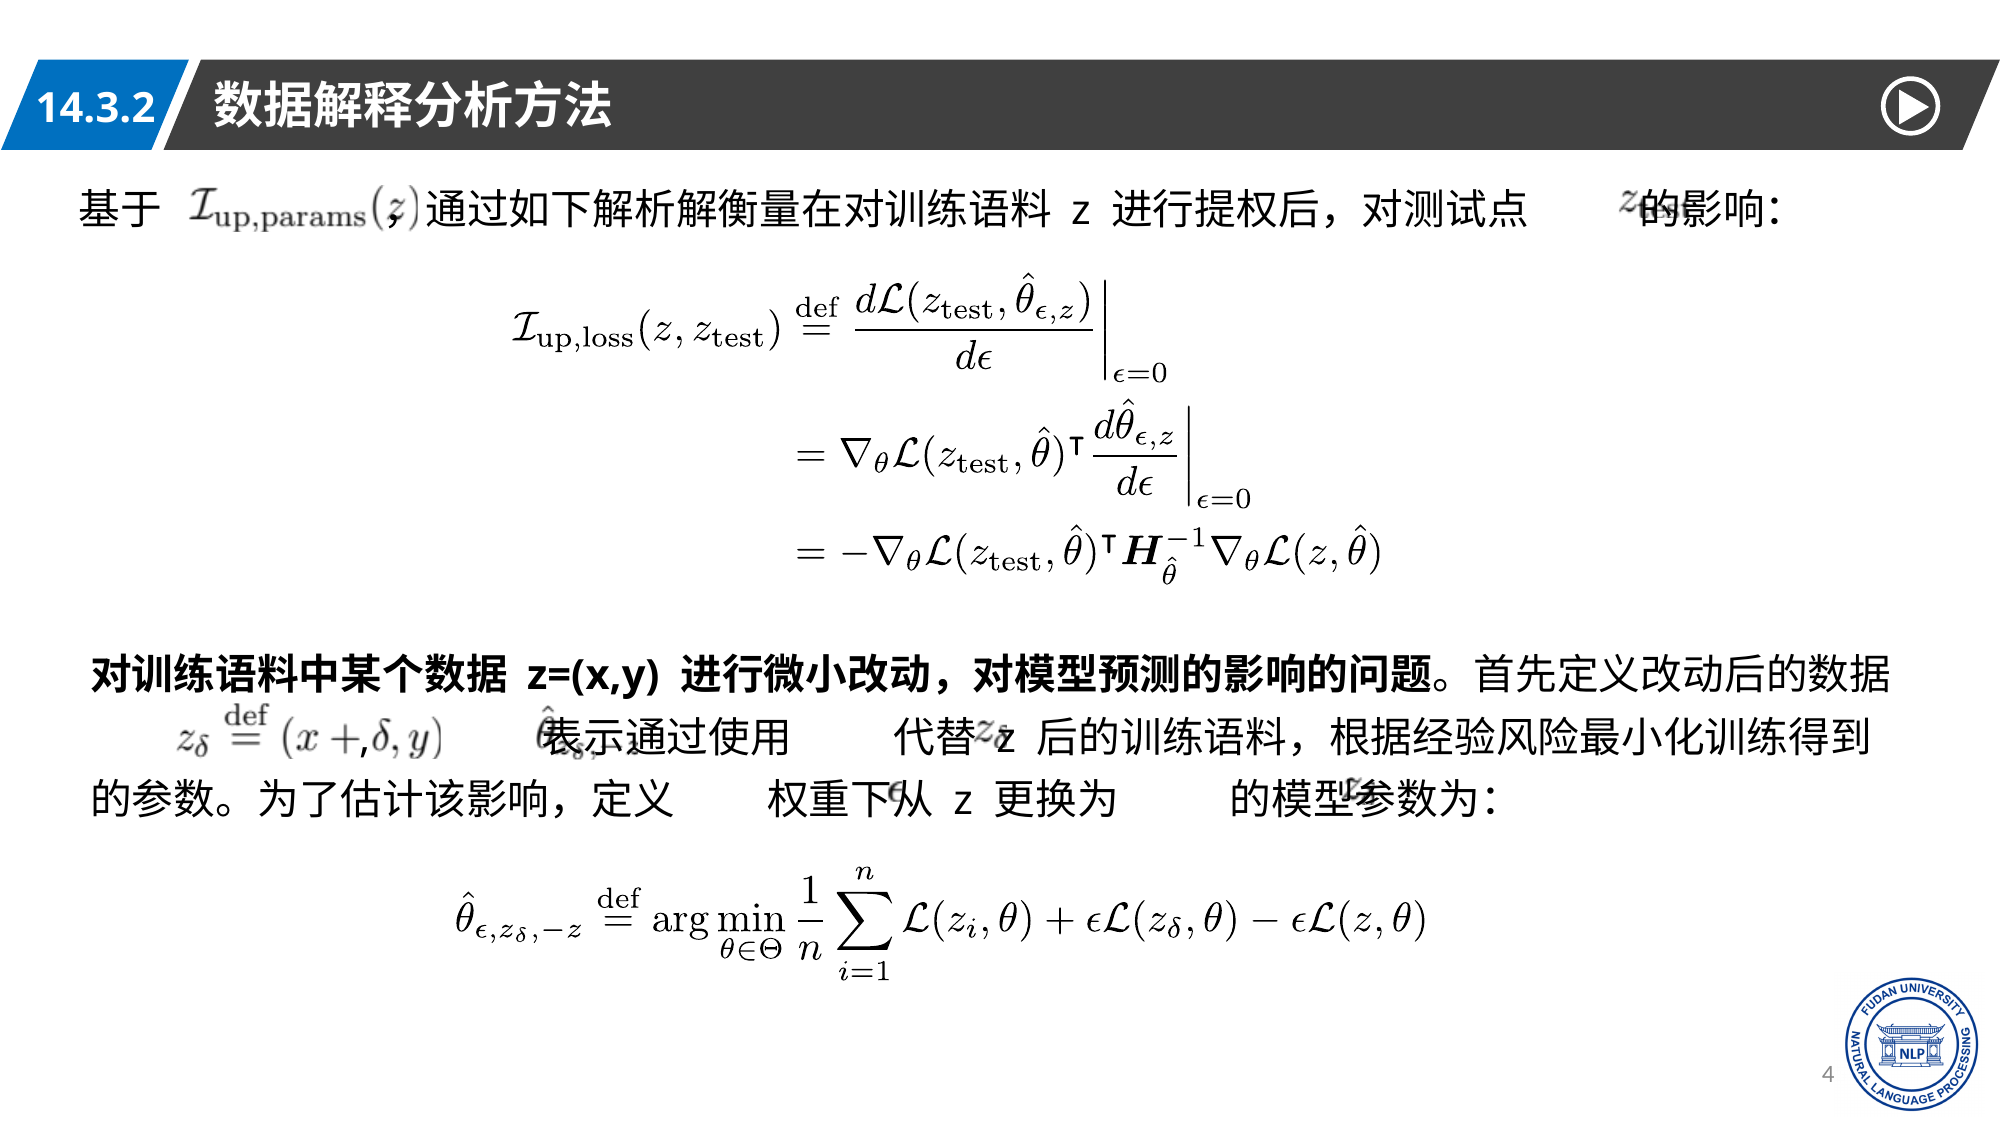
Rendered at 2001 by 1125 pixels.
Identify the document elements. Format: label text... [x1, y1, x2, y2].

text_box [32, 59, 189, 89]
picture [887, 780, 903, 803]
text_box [1883, 78, 1939, 134]
text_box [1, 116, 157, 150]
picture [1340, 777, 1375, 806]
picture [1834, 972, 1985, 1117]
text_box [511, 272, 1380, 585]
text_box 基于 ，通过如下解析解衡量在对训练语料 z 进行提权后，对测试点 的影响： [63, 163, 1900, 241]
picture [973, 719, 1008, 748]
picture [175, 701, 441, 759]
slide_number 45 [1412, 1042, 1863, 1103]
picture [1618, 189, 1690, 218]
text_box 数据解释分析方法 [198, 66, 629, 142]
picture [535, 705, 639, 760]
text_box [456, 866, 1425, 981]
picture [188, 185, 418, 232]
text_box 14.3.2 [15, 73, 177, 138]
text_box 对训练语料中某个数据 z=(x,y) 进行微小改动，对模型预测的影响的问题。首先定义改动后的数据 , 表示通过使用 代替 z 后的训练语料，根据经验风险最小化训练得到的参数。为了估计该影响，定义 权重下从 z 更换为 的模型参数为： [75, 628, 1912, 831]
text_box [163, 59, 2000, 150]
